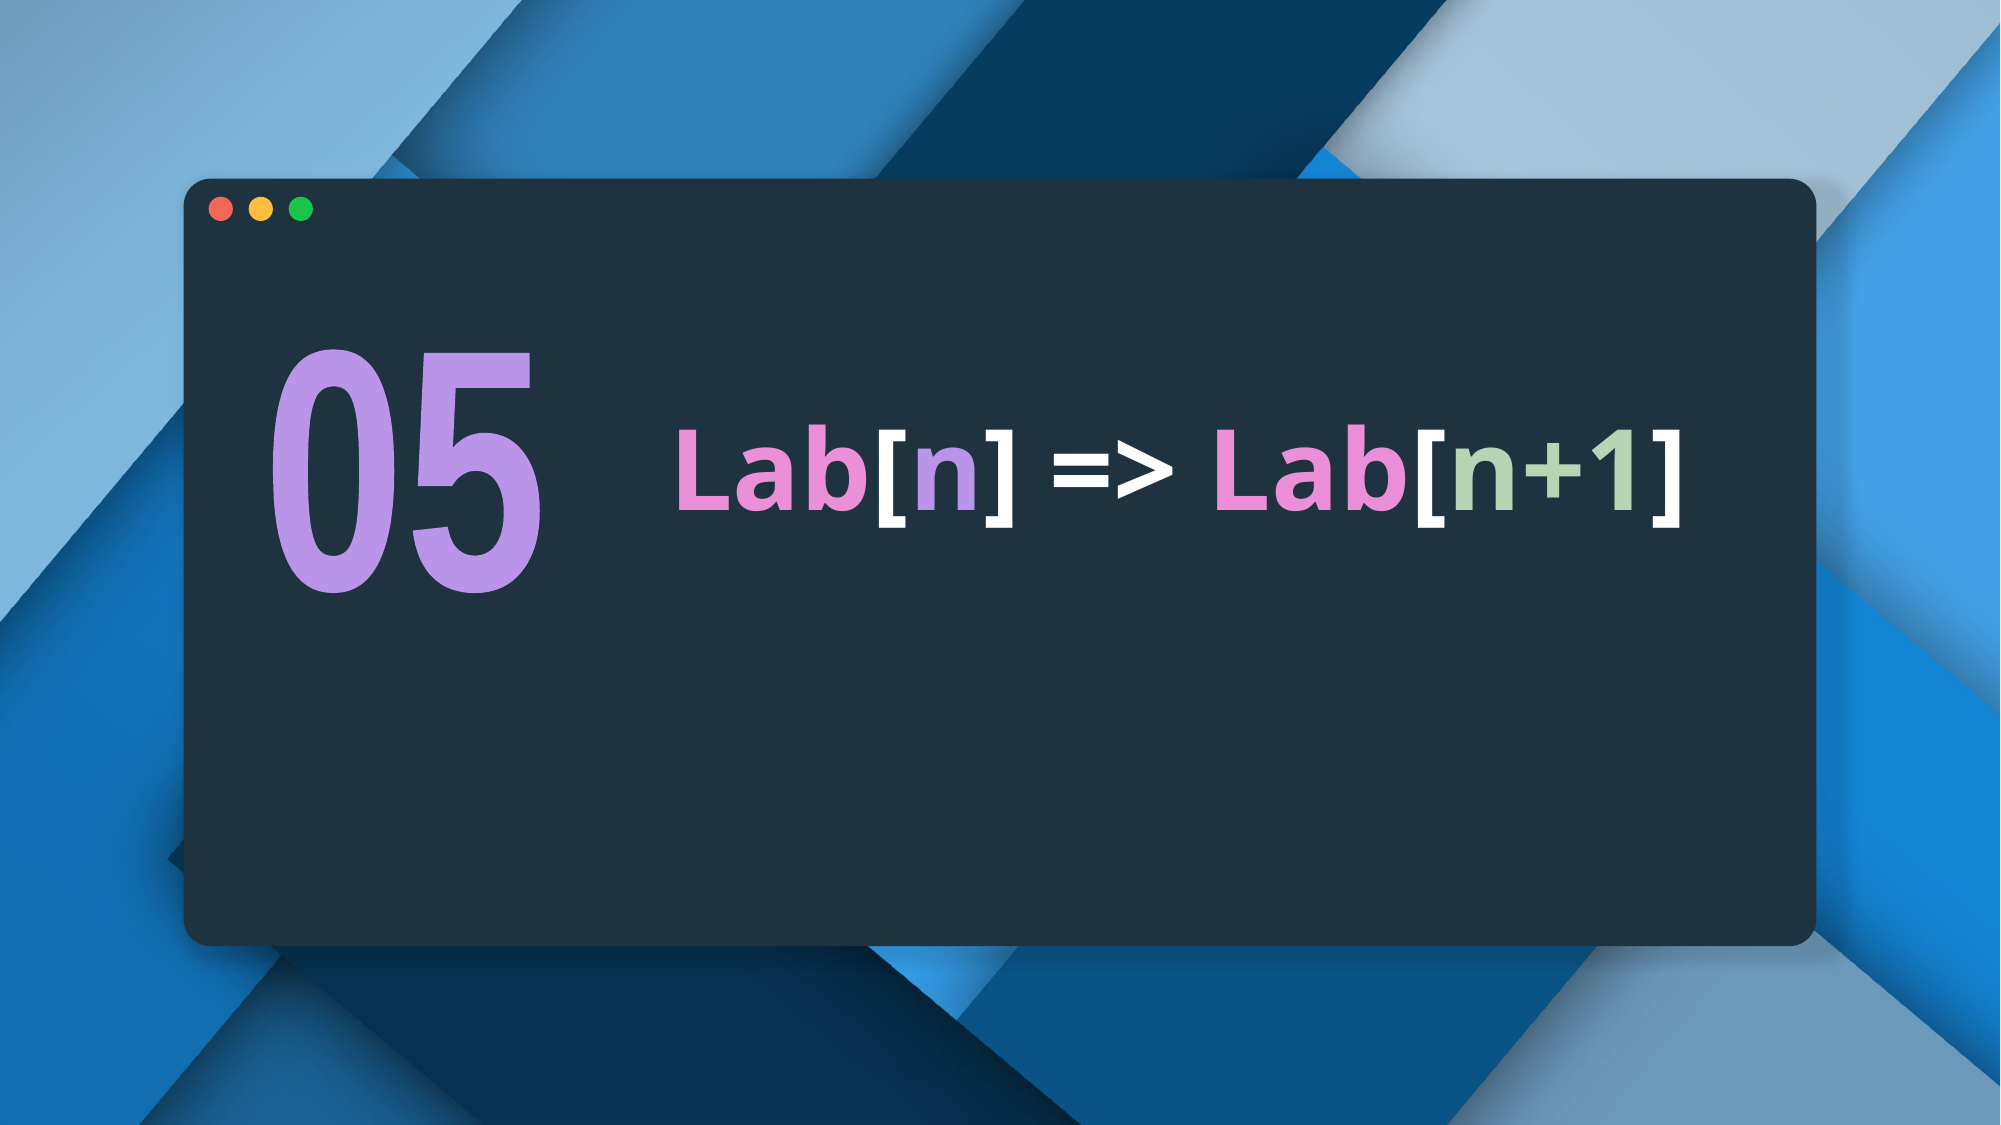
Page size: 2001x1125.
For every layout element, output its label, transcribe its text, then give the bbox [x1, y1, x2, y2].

title Lab[n] => Lab[n+1] [570, 404, 1787, 539]
picture [0, 0, 2001, 1125]
